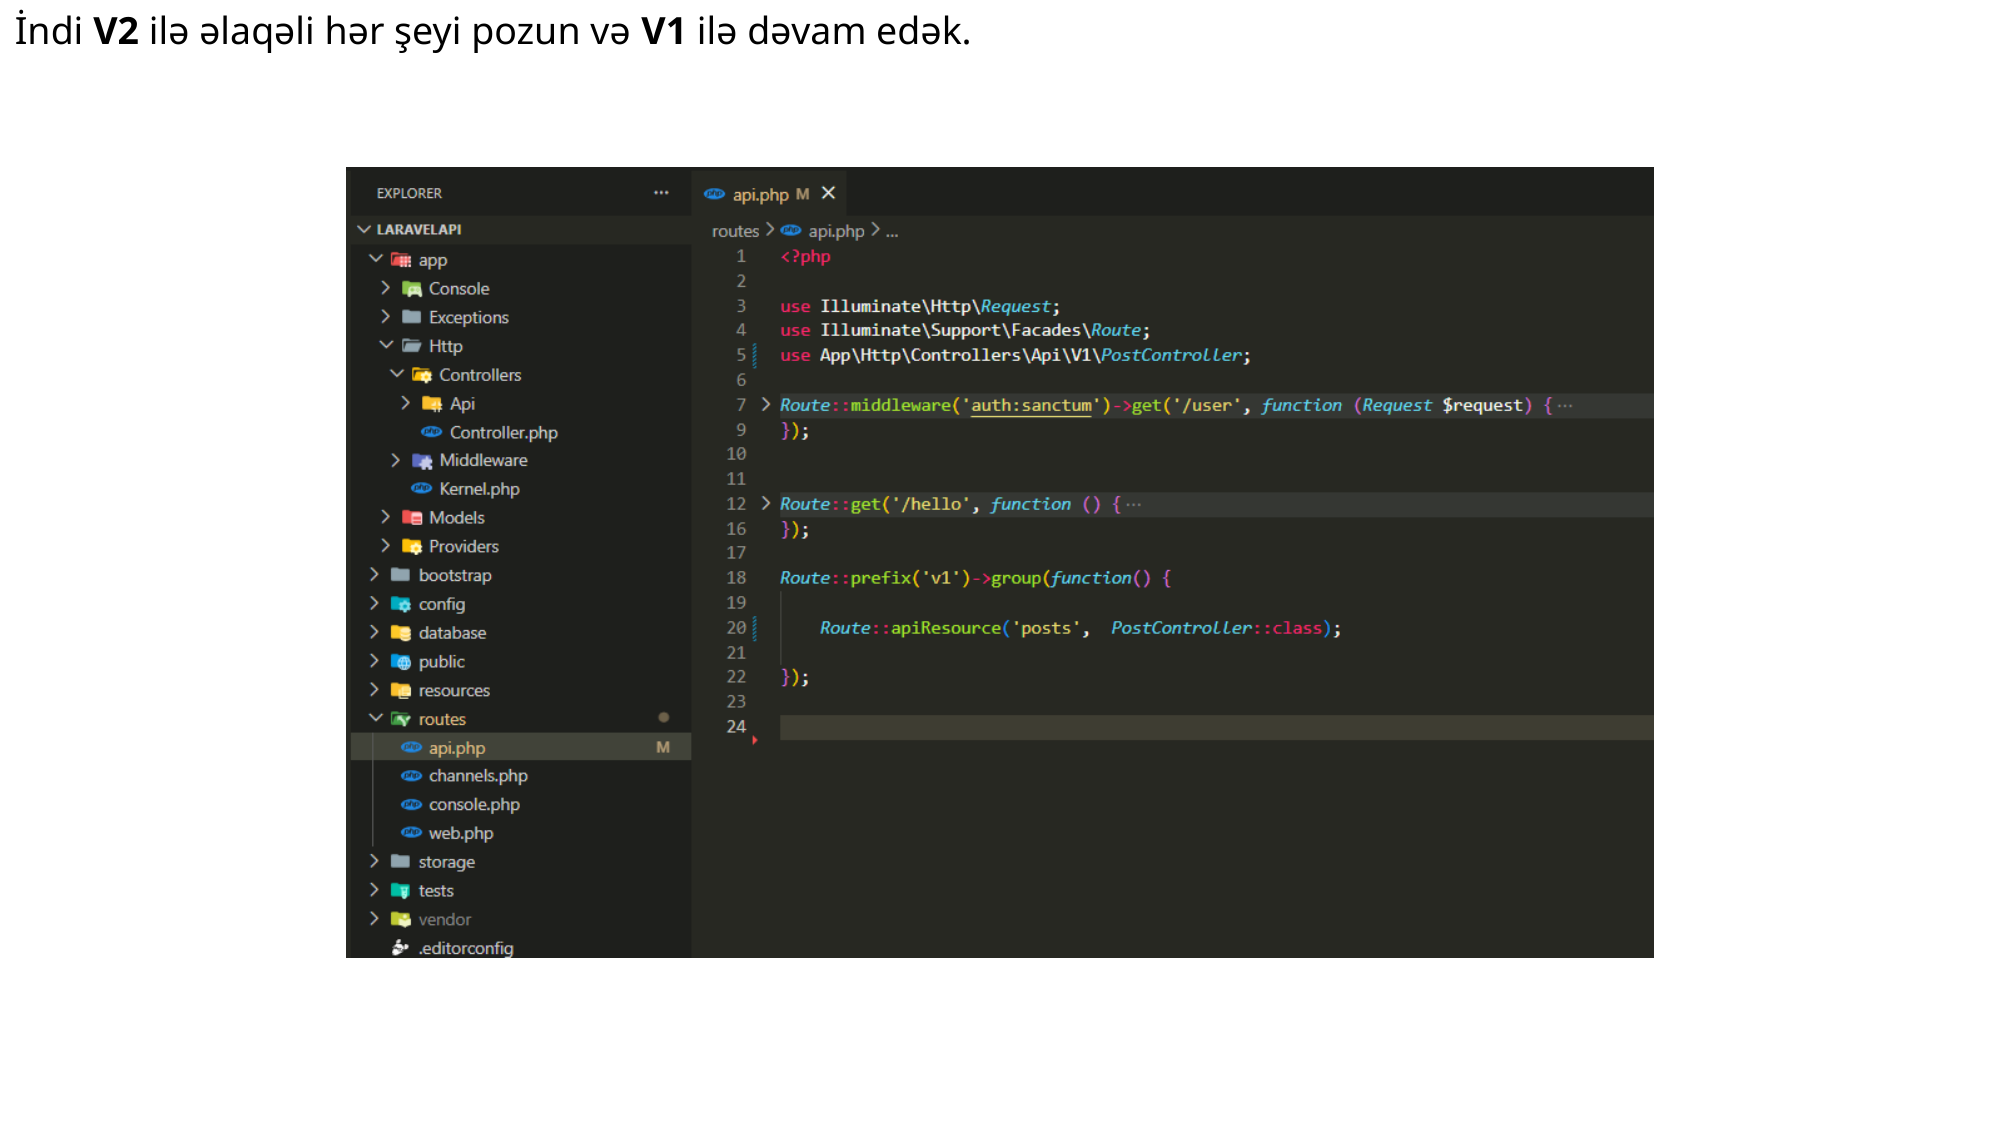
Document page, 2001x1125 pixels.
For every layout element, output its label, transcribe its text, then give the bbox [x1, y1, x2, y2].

picture [346, 166, 1654, 958]
text_box İndi V2 ilə əlaqəli hər şeyi pozun və V1 ilə dəvam edək. [0, 0, 2000, 60]
